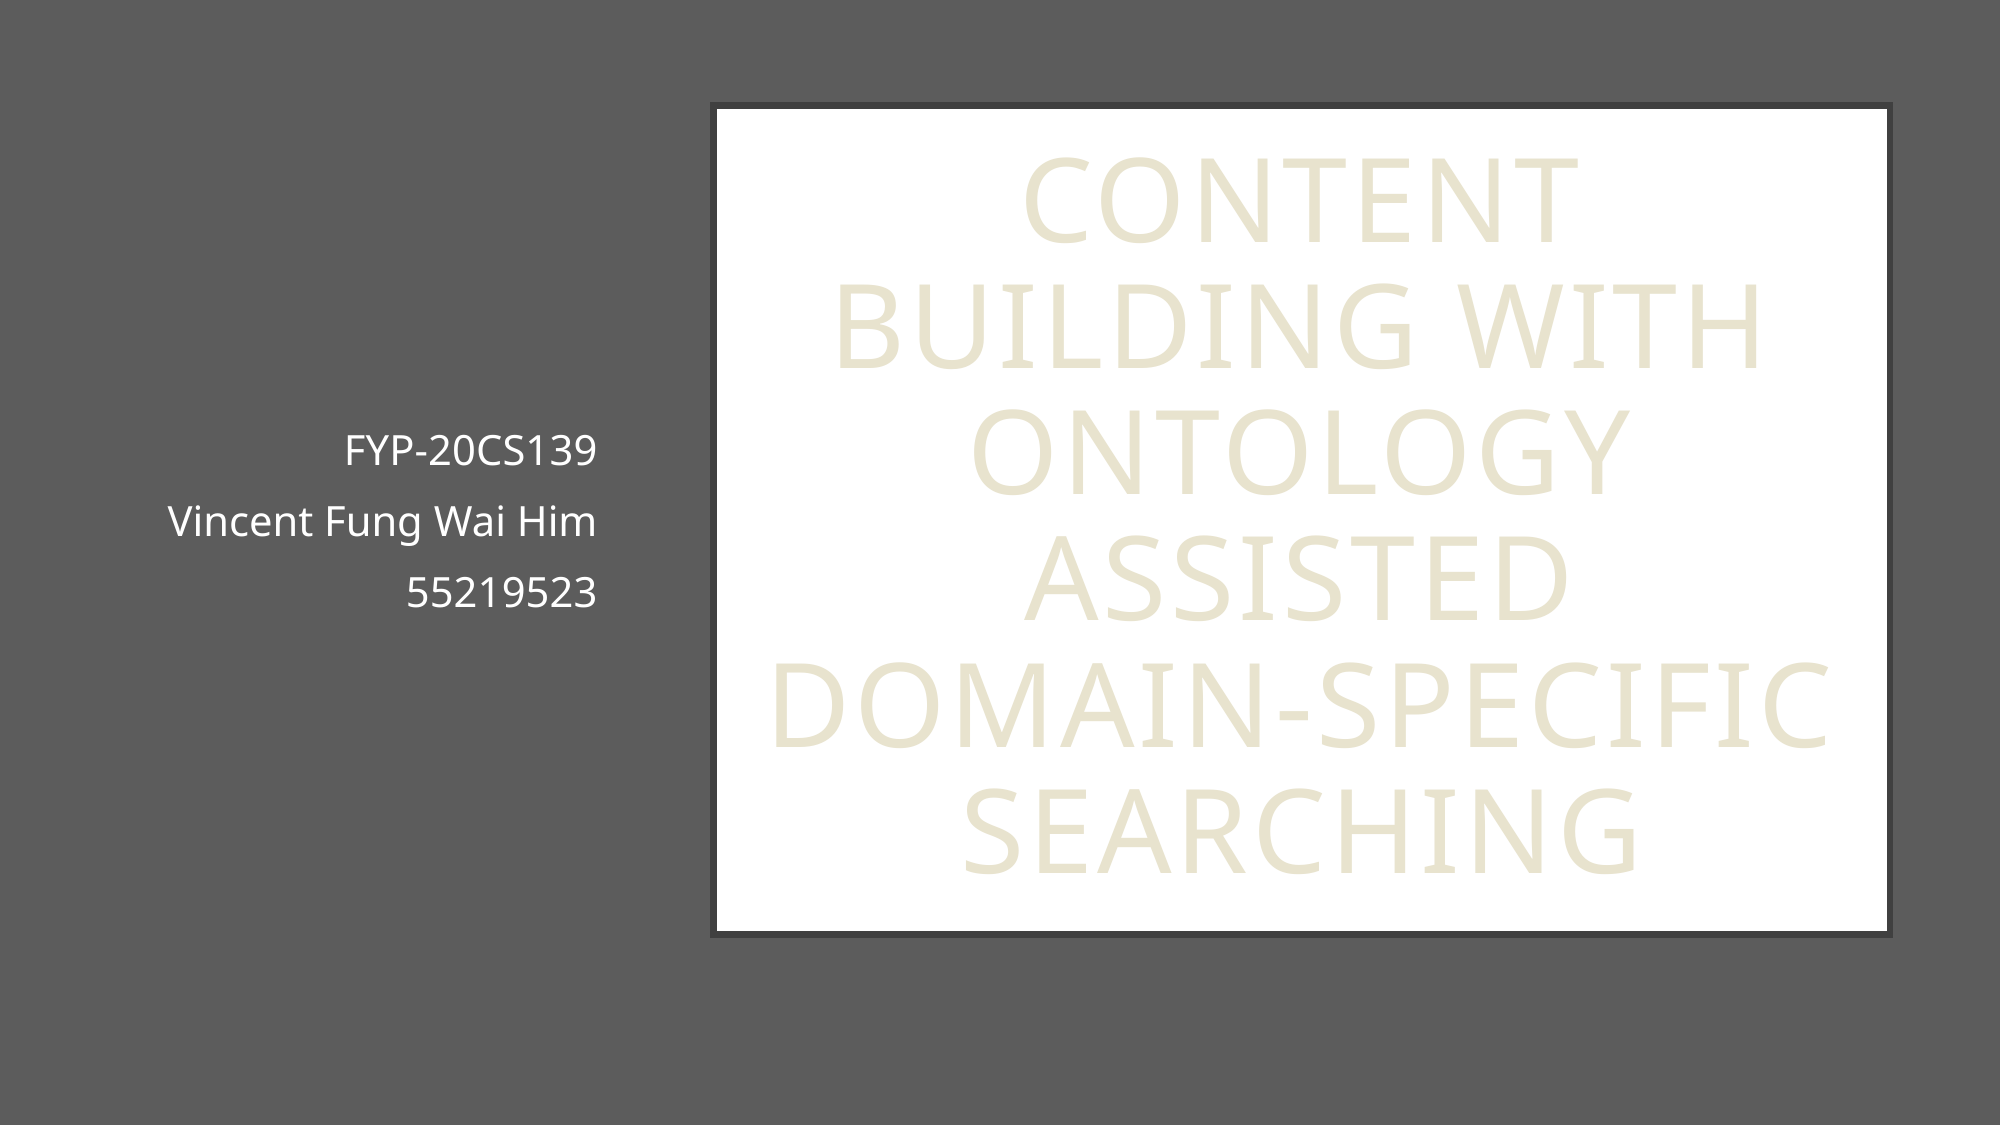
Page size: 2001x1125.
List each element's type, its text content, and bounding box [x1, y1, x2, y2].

title Content building with ontology assisted domain-specific searching [710, 102, 1893, 938]
subtitle FYP-20CS139 Vincent Fung Wai Him 55219523 [69, 105, 613, 935]
